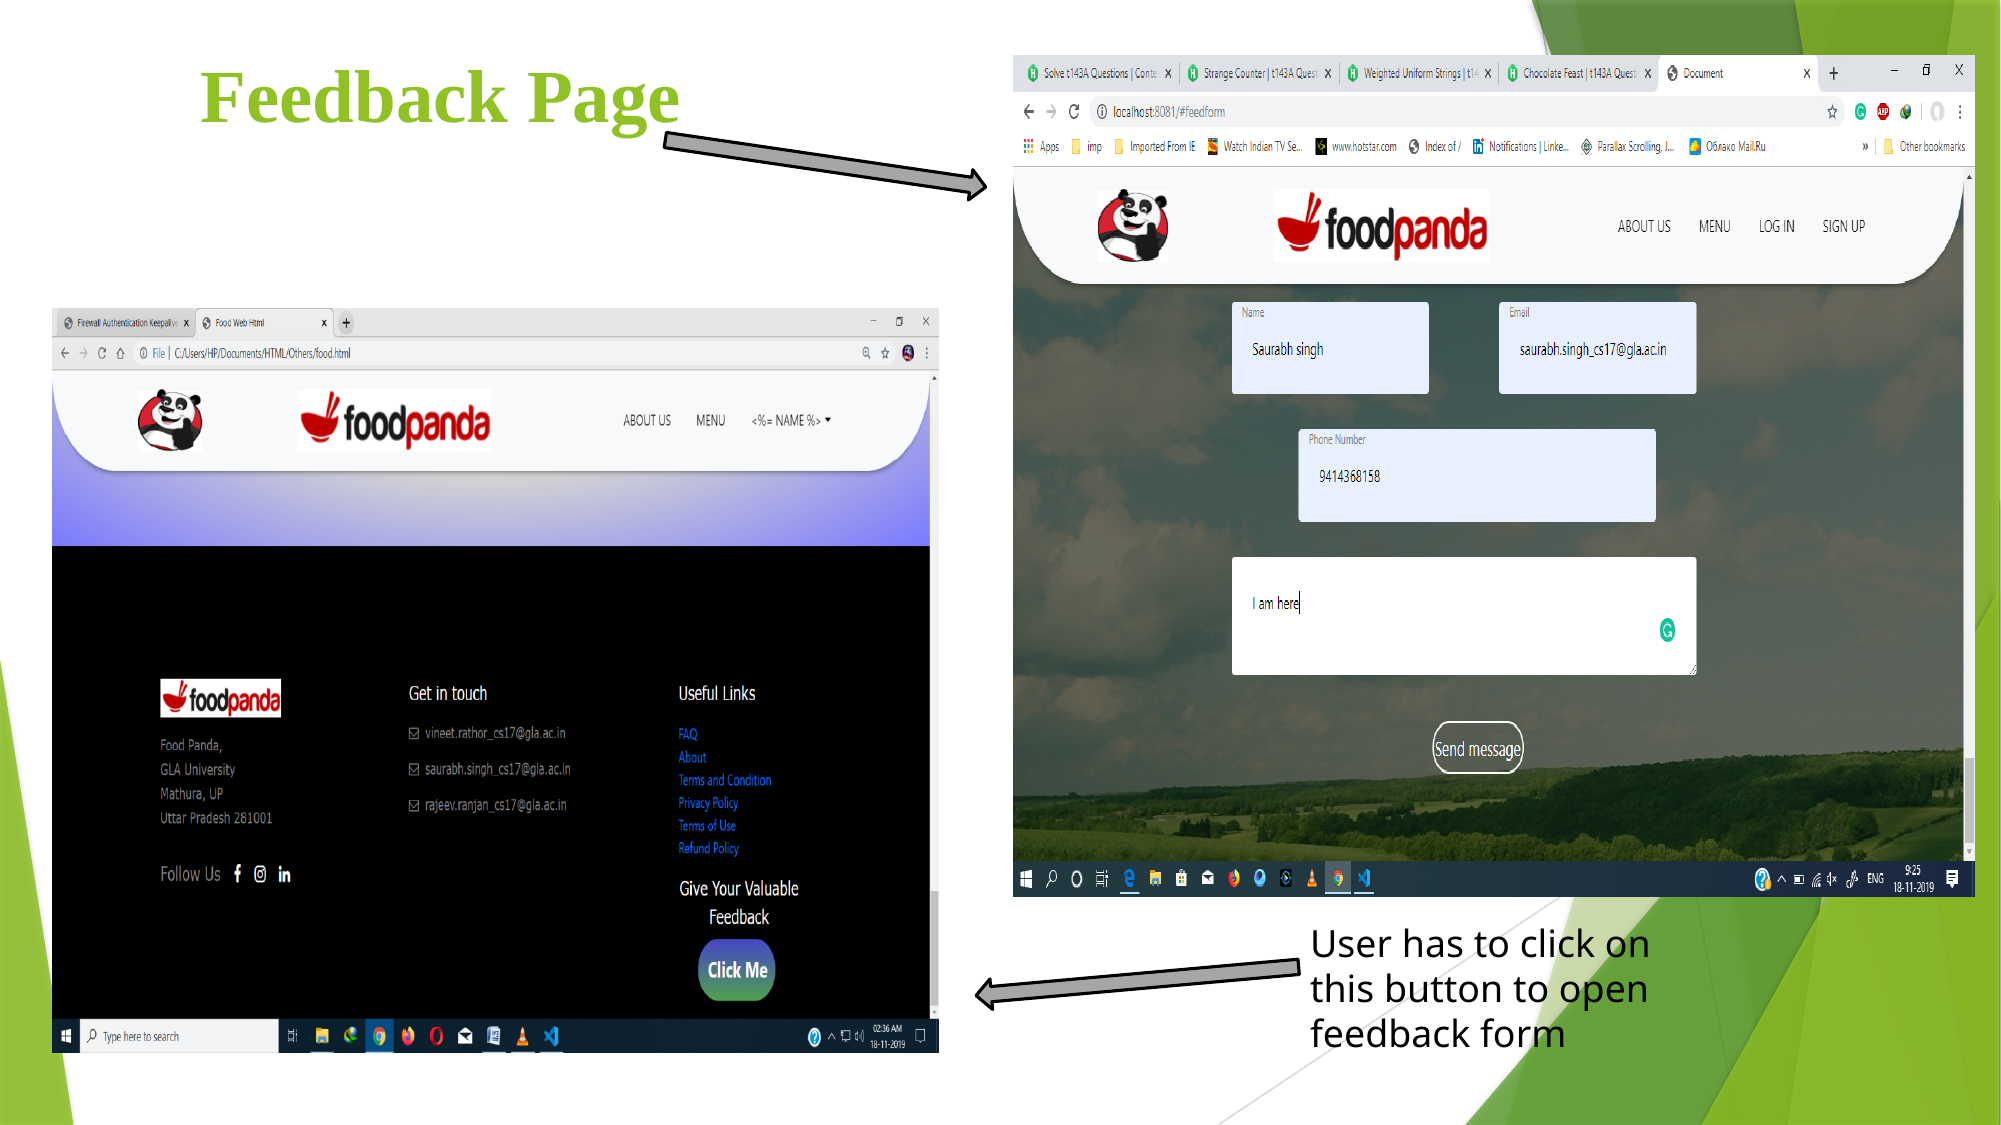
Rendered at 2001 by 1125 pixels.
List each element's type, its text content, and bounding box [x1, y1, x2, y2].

picture [1013, 55, 1976, 898]
text_box [662, 130, 988, 202]
text_box User has to click on this button to open feedback form [1295, 912, 1727, 1063]
text_box [974, 957, 1301, 1011]
picture [51, 308, 940, 1054]
title Feedback Page [27, 40, 855, 257]
